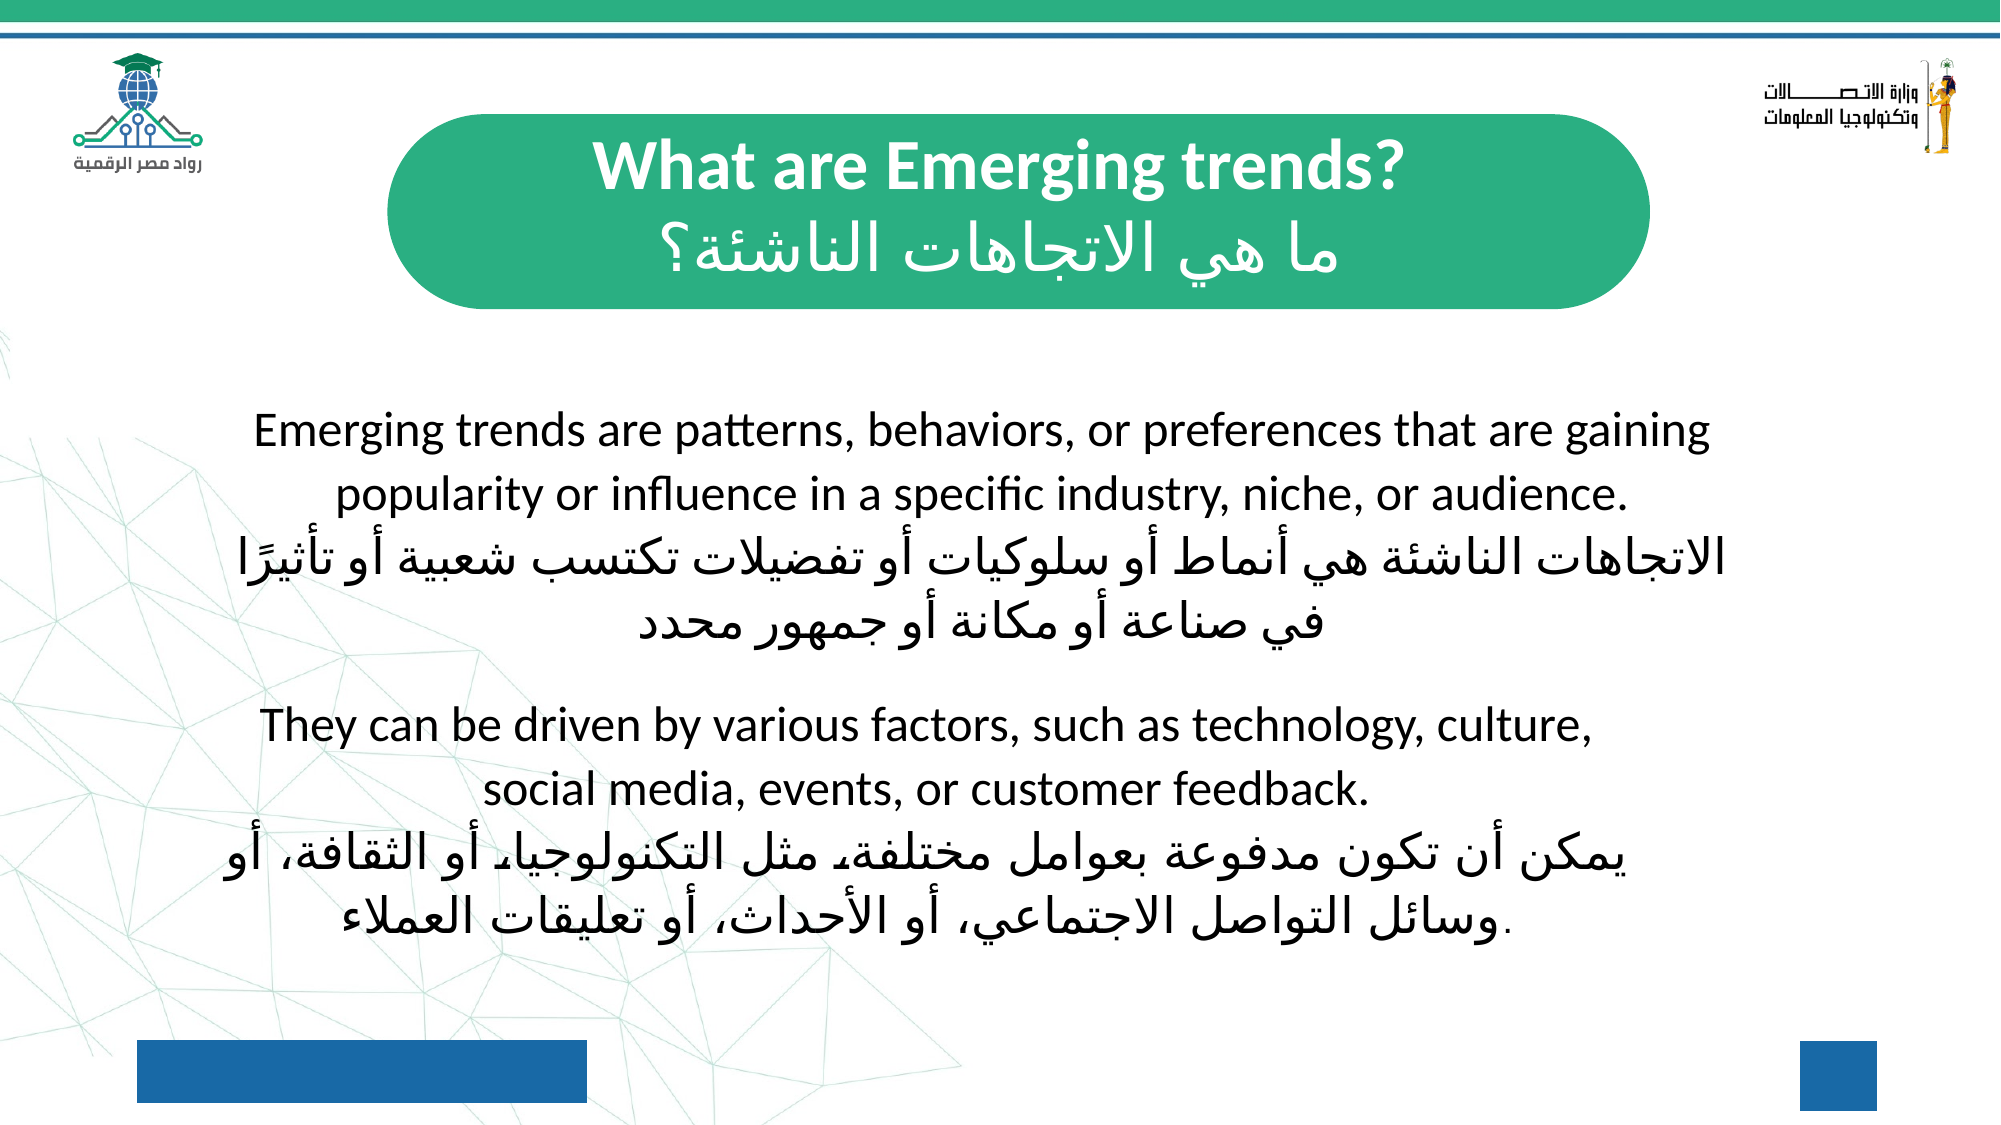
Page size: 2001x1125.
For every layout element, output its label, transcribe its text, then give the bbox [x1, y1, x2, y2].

text_box [398, 114, 1651, 310]
text_box What are Emerging trends? ما هي الاتجاهات الناشئة؟ [387, 147, 1613, 256]
text_box Emerging trends are patterns, behaviors, or preferences that are gaining popularity or influence in a specific industry, niche, or audience. الاتجاهات الناشئة هي أنماط أو سلوكيات أو تفضيلات تكتسب شعبية أو تأثيرًا في صناعة أو مكانة أو جمهور محدد [214, 382, 1751, 659]
picture [0, 0, 2000, 1125]
text_box They can be driven by various factors, such as technology, culture, social media, events, or customer feedback. يمكن أن تكون مدفوعة بعوامل مختلفة، مثل التكنولوجيا، أو الثقافة، أو وسائل التواصل الاجتماعي، أو الأحداث، أو تعليقات العملاء. [203, 677, 1650, 954]
